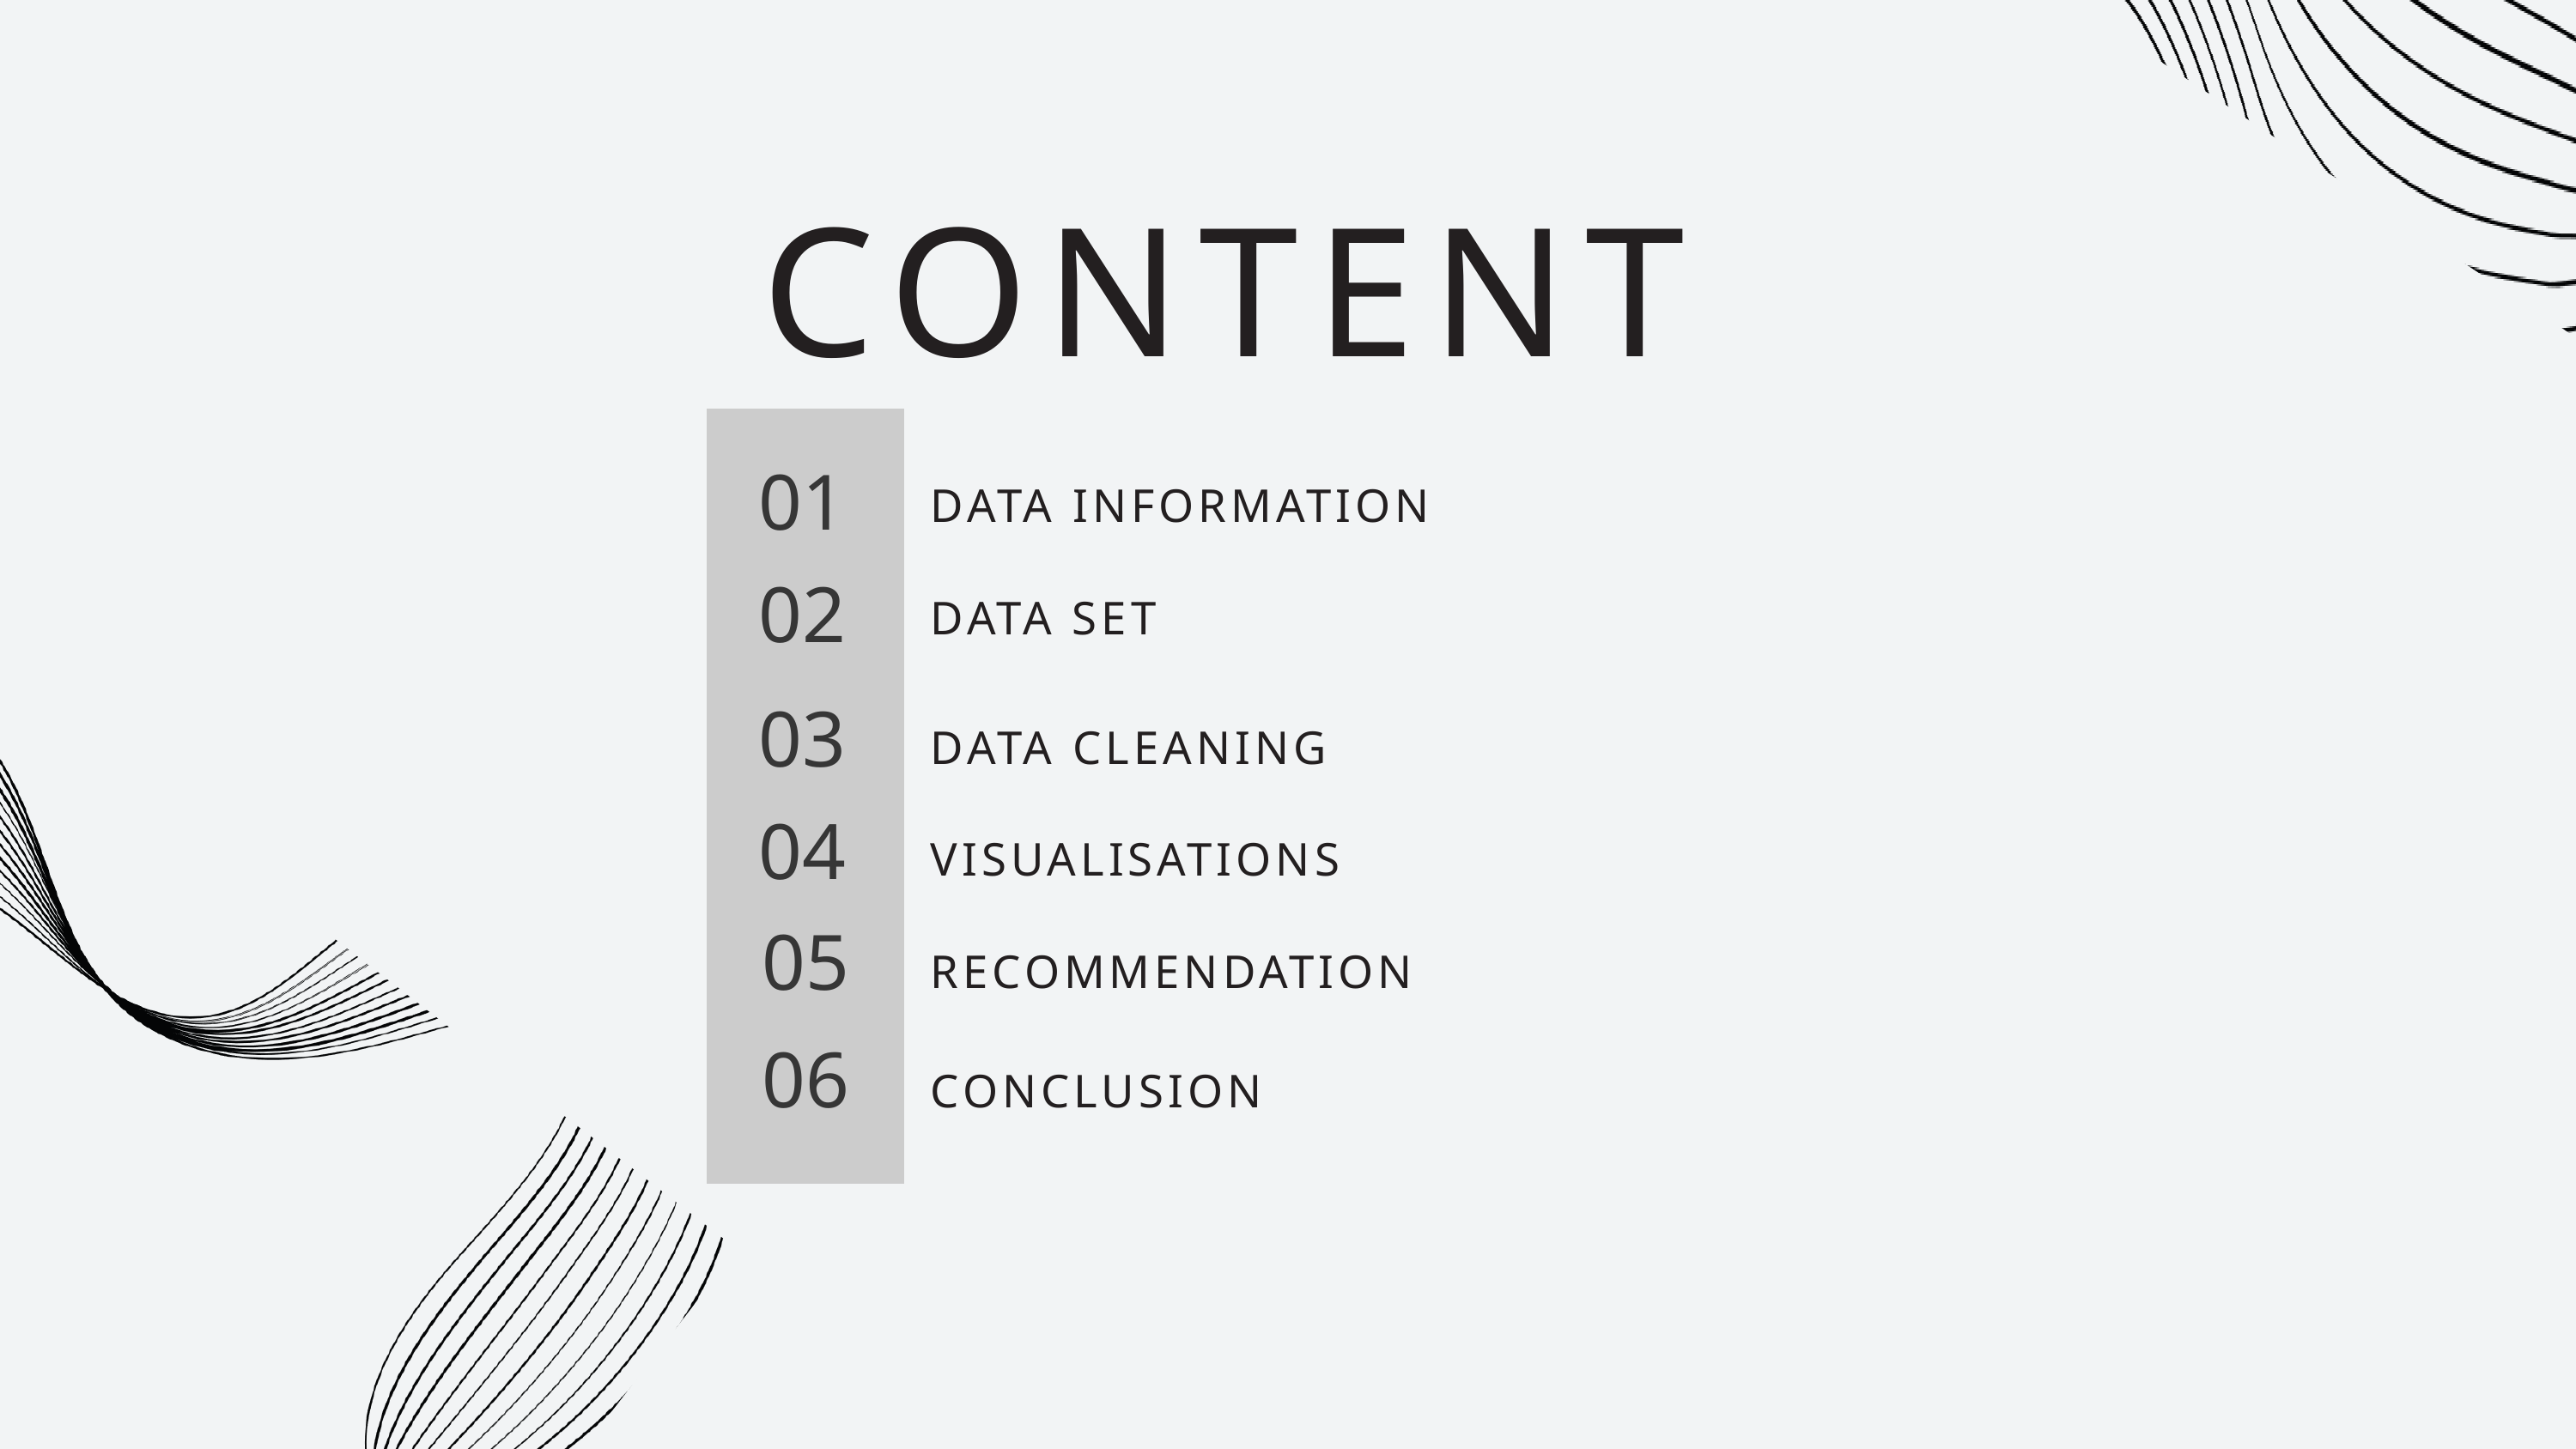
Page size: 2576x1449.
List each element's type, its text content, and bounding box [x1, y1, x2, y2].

text_box [2068, 0, 2576, 338]
text_box [0, 680, 738, 1449]
text_box CONCLUSION [930, 1054, 1787, 1118]
text_box DATA INFORMATION [930, 469, 1747, 532]
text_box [707, 408, 905, 1185]
text_box DATA CLEANING [930, 711, 1747, 773]
text_box CONTENT [702, 146, 1747, 393]
text_box DATA SET [930, 581, 1787, 644]
text_box VISUALISATIONS [930, 822, 1787, 885]
text_box RECOMMENDATION [930, 935, 1787, 998]
